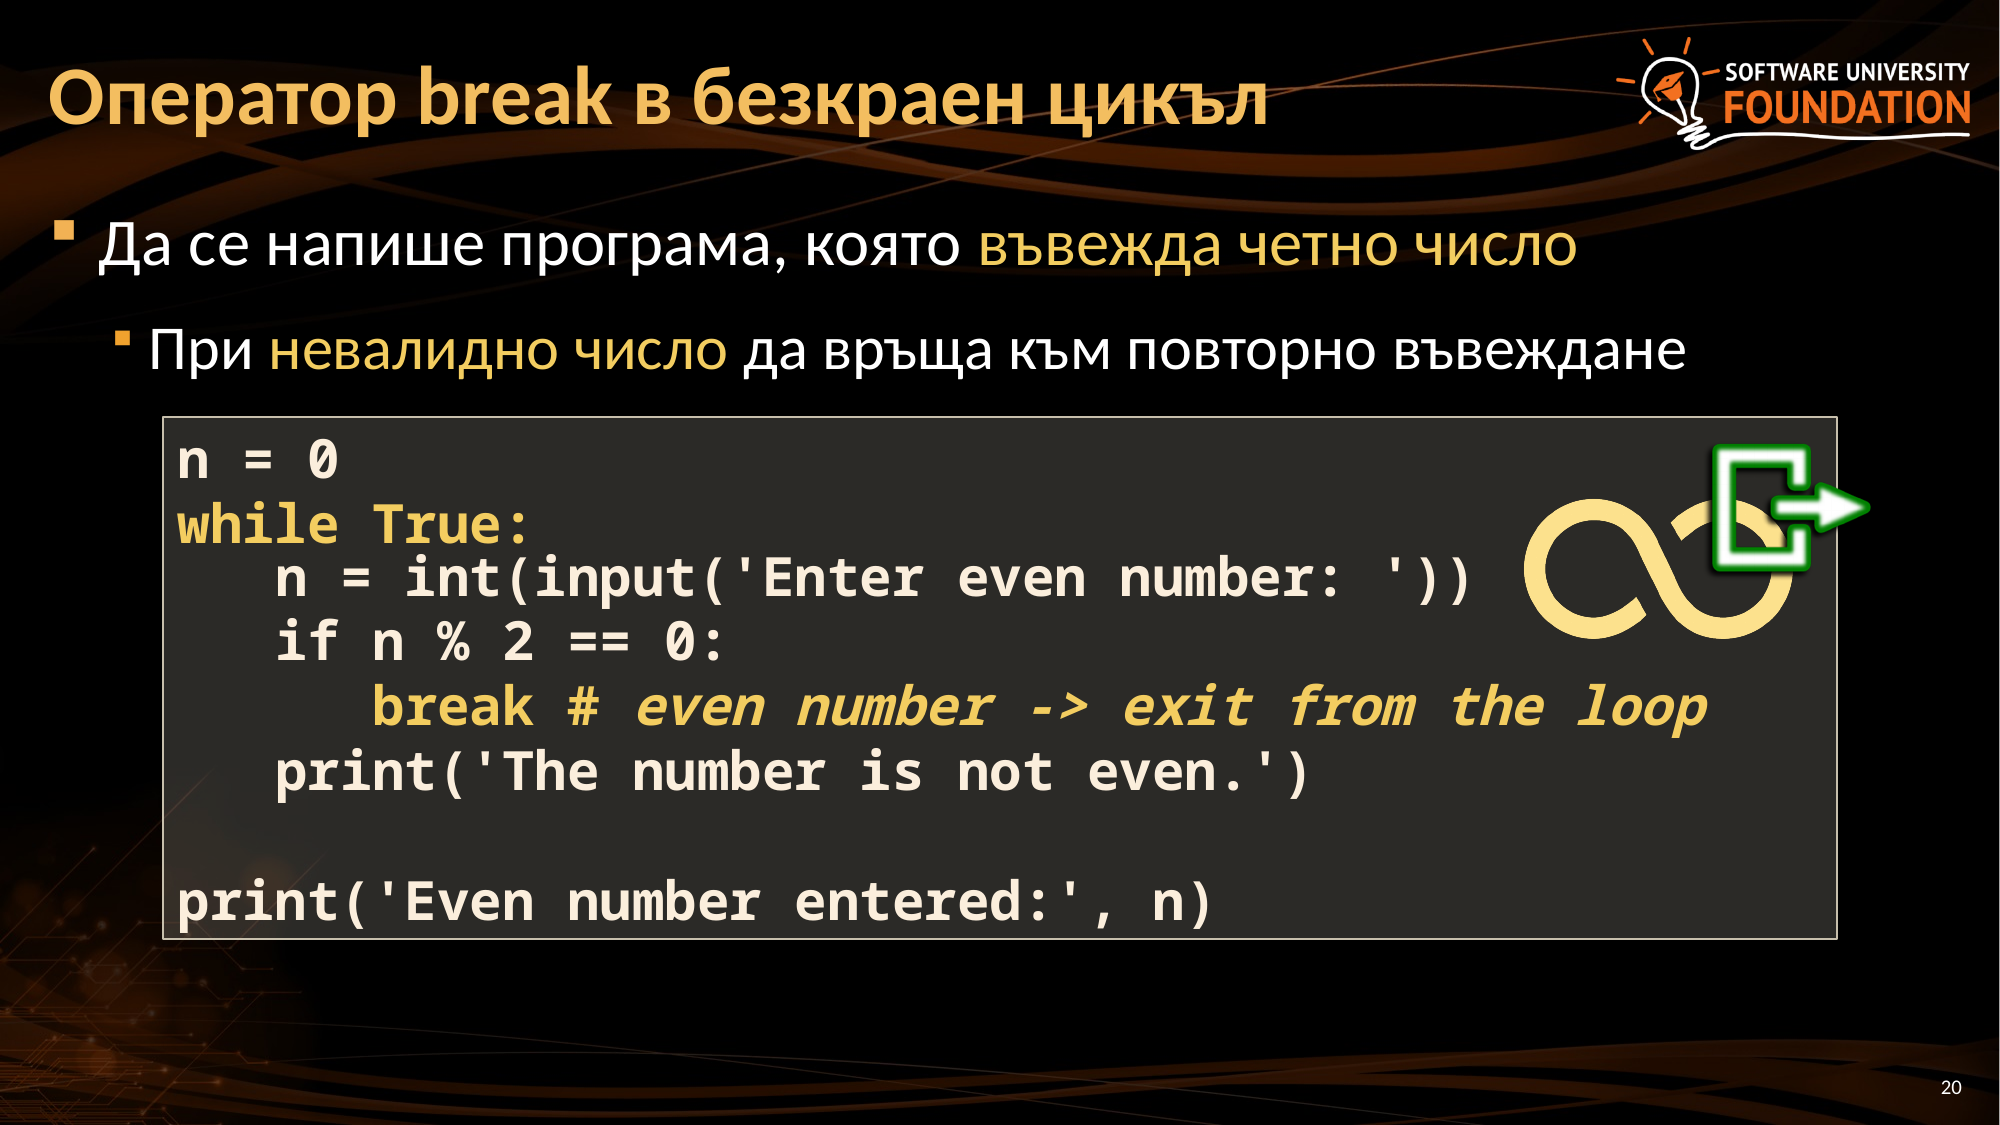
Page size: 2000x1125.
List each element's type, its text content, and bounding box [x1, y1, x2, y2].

text_box n = 0 while True: n = int(input('Enter even number: ')) if n % 2 == 0: break # even number -> exit from the loop print('The number is not even.') print('Even number entered:', n) [162, 417, 1838, 939]
title Оператор break в безкраен цикъл [30, 6, 1602, 189]
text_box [1519, 432, 1883, 644]
list Да се напише програма, която въвежда четно число При невалидно число да връща към повторно въвеждане [31, 188, 1968, 1103]
picture [0, 0, 2000, 1125]
